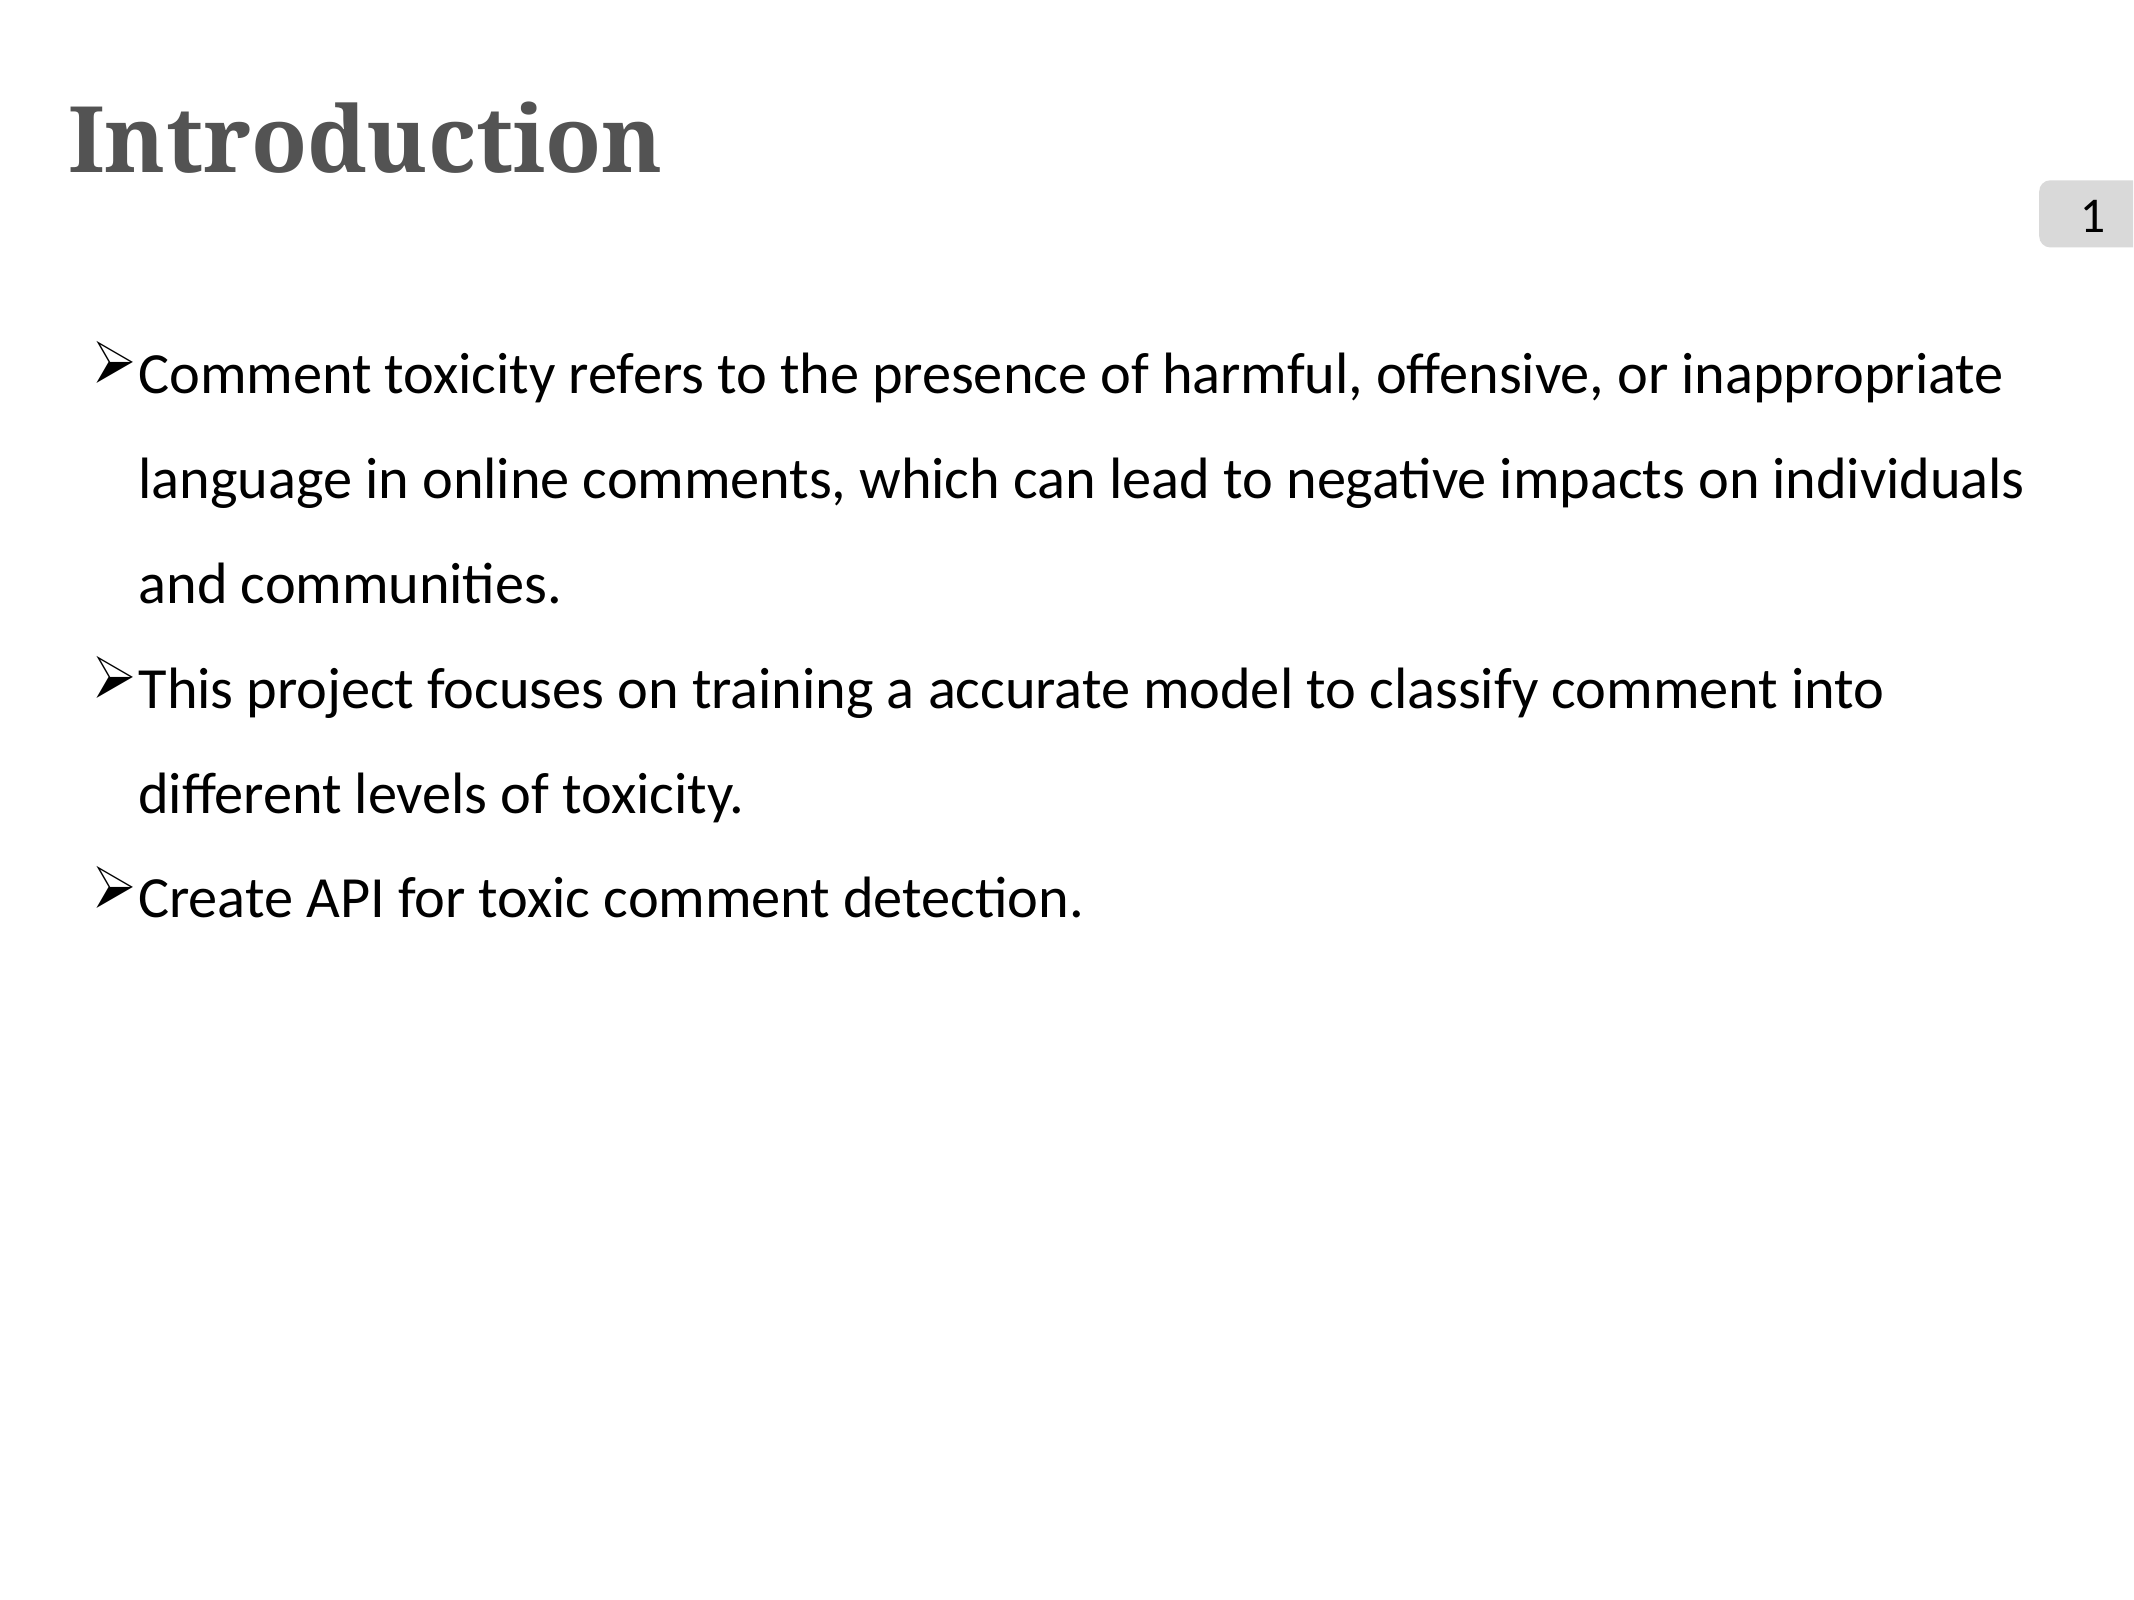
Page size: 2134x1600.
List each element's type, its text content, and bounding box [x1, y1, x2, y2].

title Introduction [68, 80, 824, 195]
list Comment toxicity refers to the presence of harmful, offensive, or inappropriate language in online comments, which can lead to negative impacts on individuals and communities. This project focuses on training a accurate model to classify comment into different levels of toxicity. Create API for toxic comment detection. [91, 300, 2030, 1007]
text_box 1 [2065, 174, 2108, 250]
